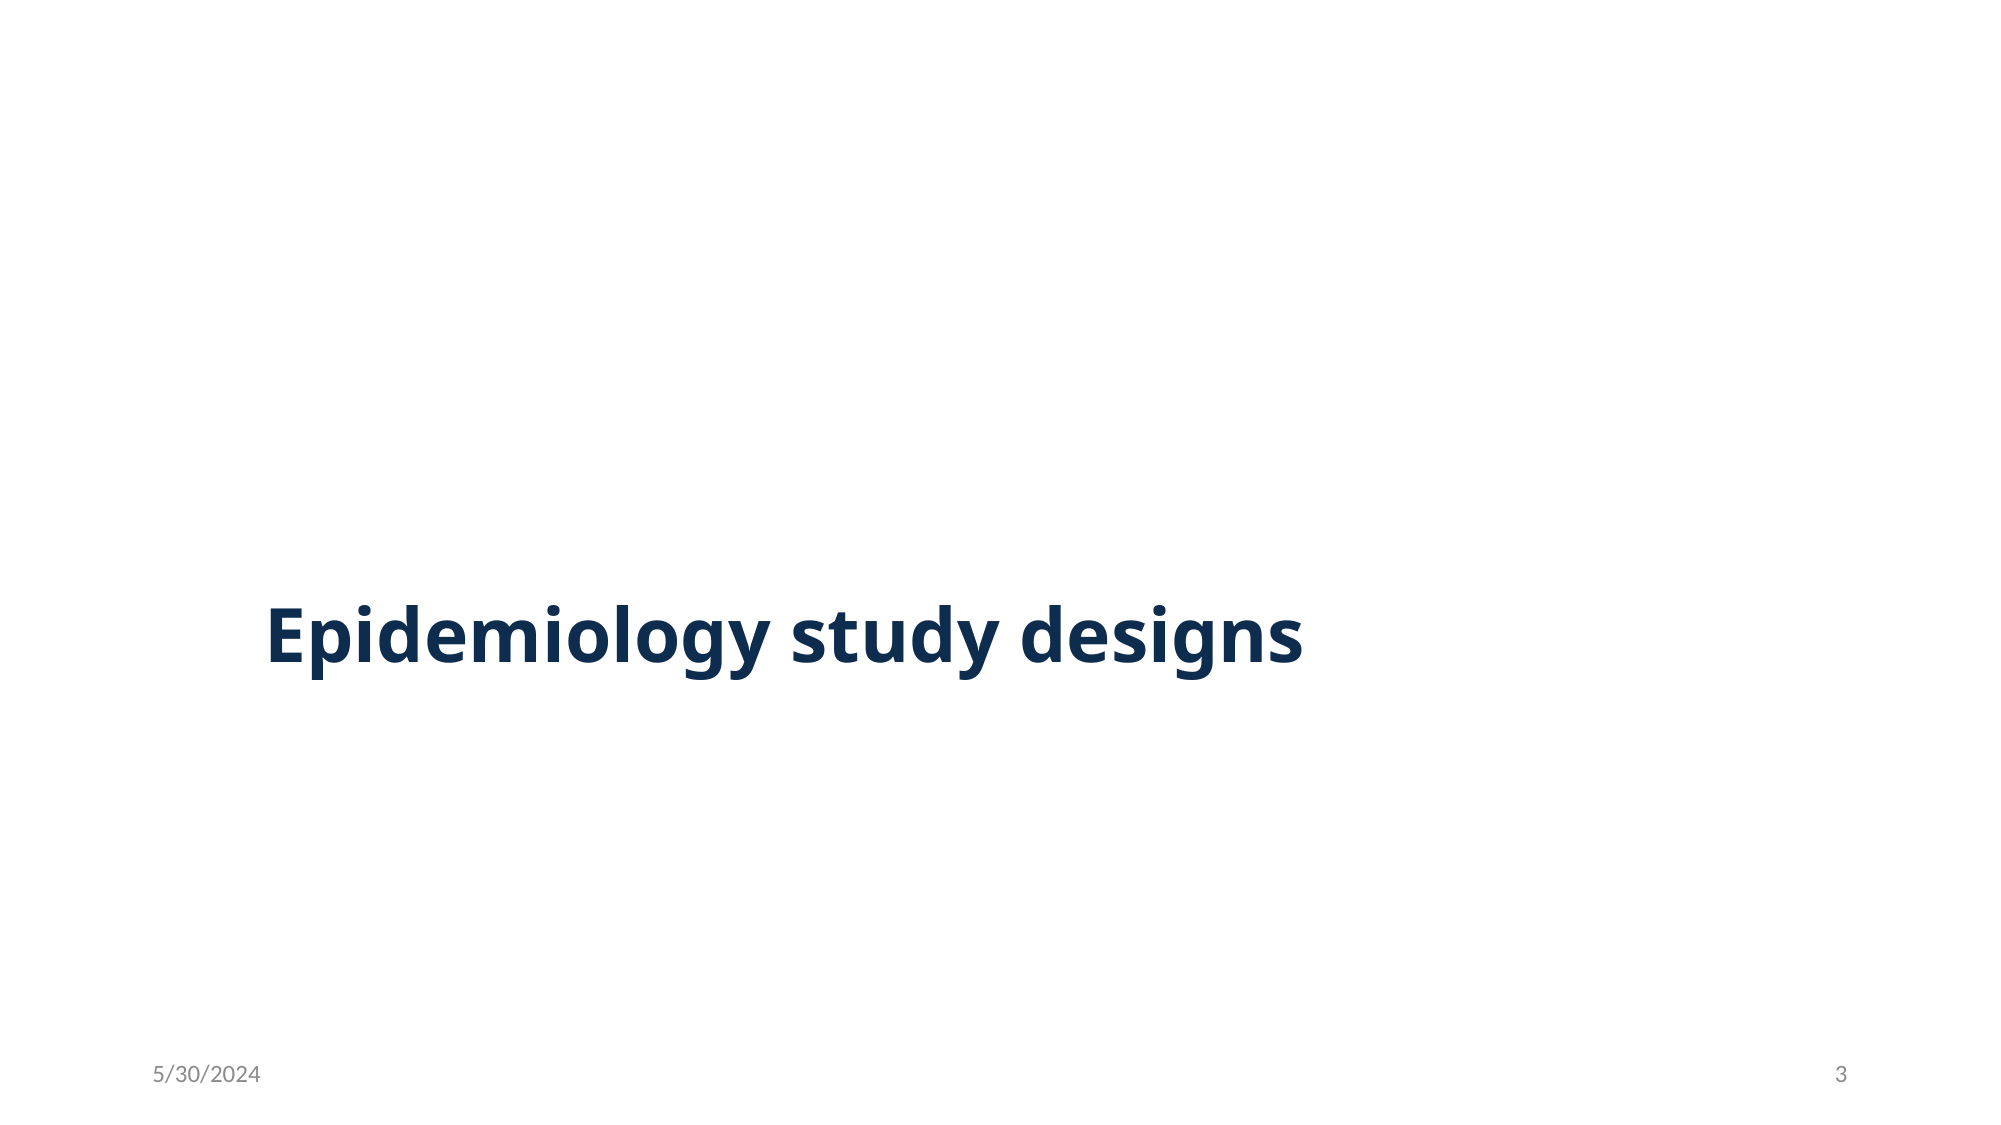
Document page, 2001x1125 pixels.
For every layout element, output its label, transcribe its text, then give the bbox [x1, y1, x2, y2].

text_box Epidemiology study designs [249, 590, 1750, 863]
slide_number 3 [1412, 1042, 1863, 1103]
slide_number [137, 1042, 588, 1103]
